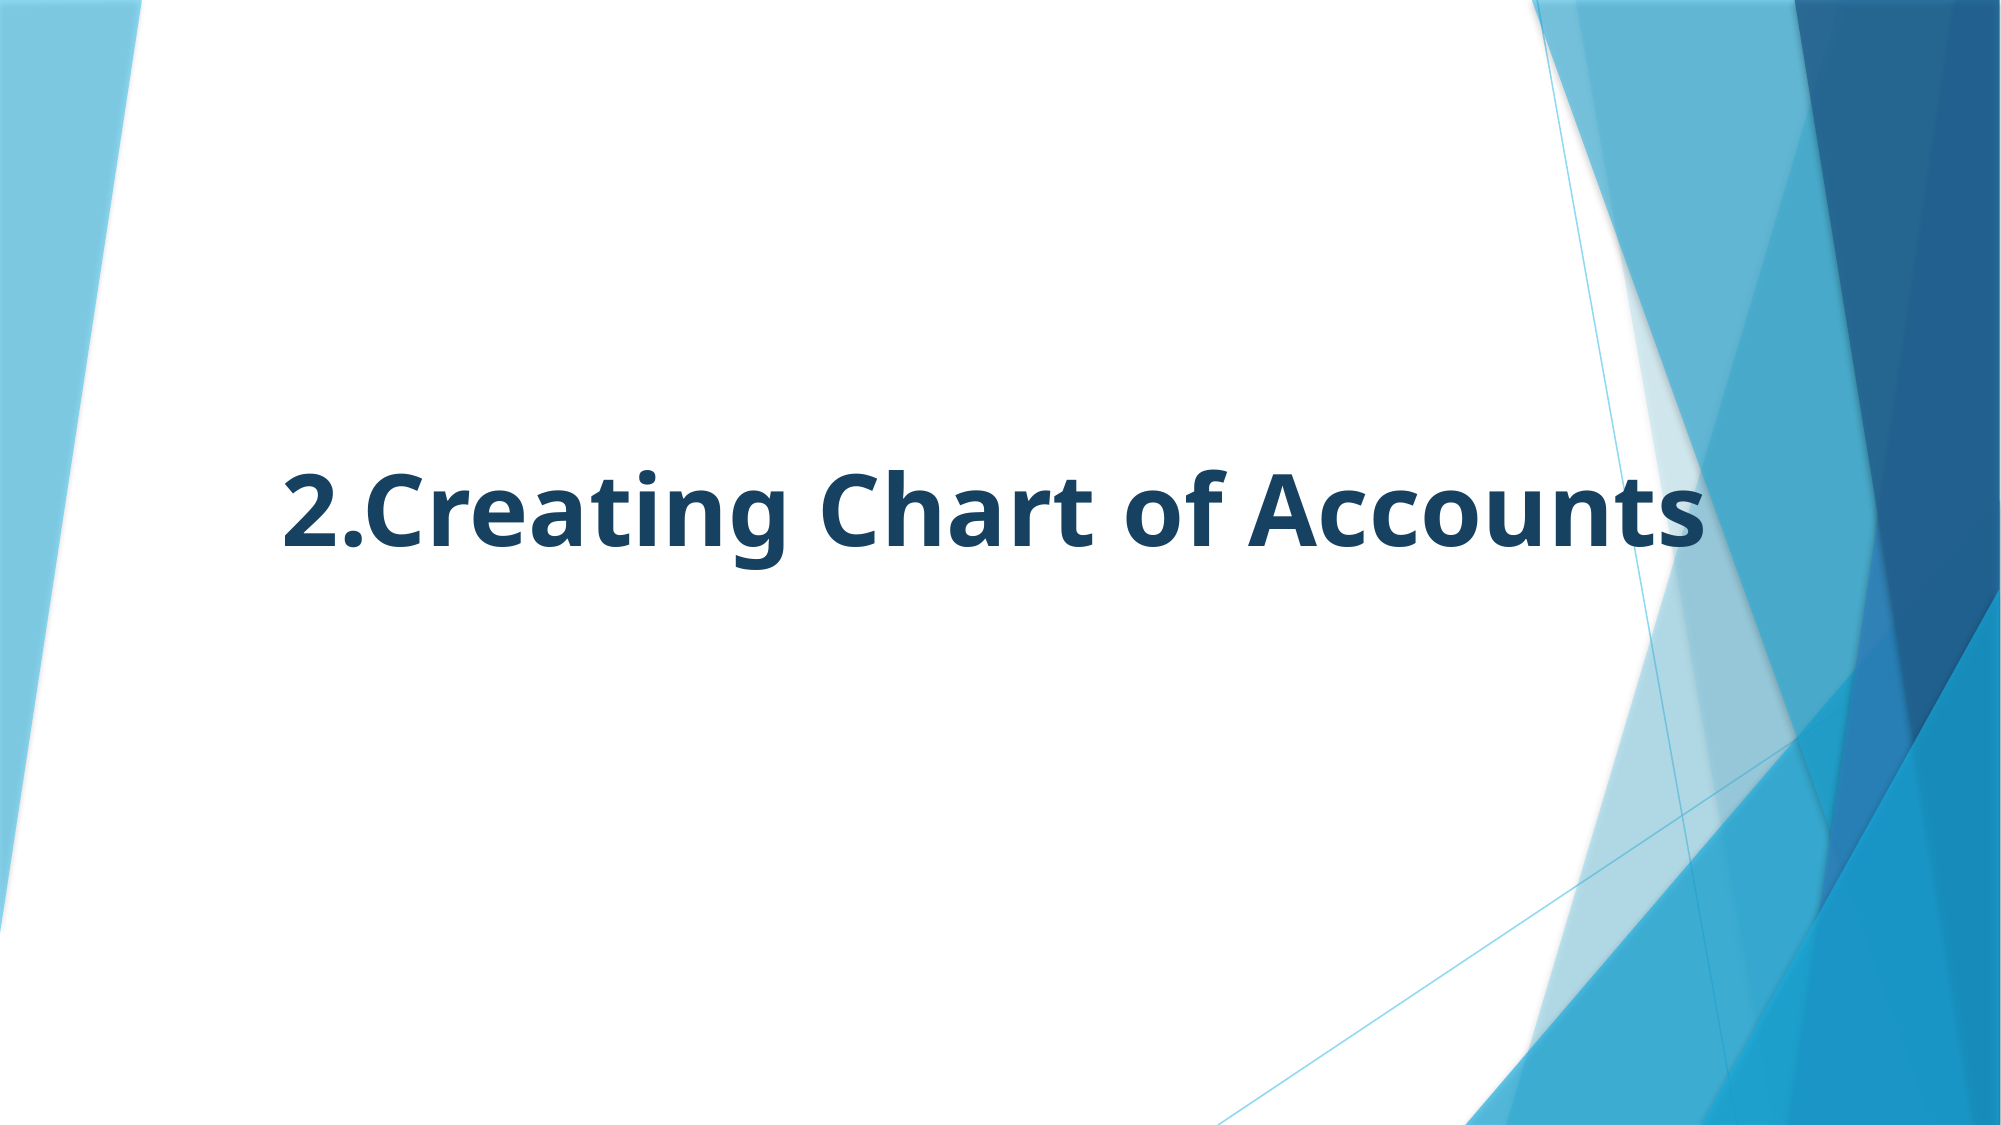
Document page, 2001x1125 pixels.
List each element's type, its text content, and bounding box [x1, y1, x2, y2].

title 2.Creating Chart of Accounts [170, 442, 1821, 574]
